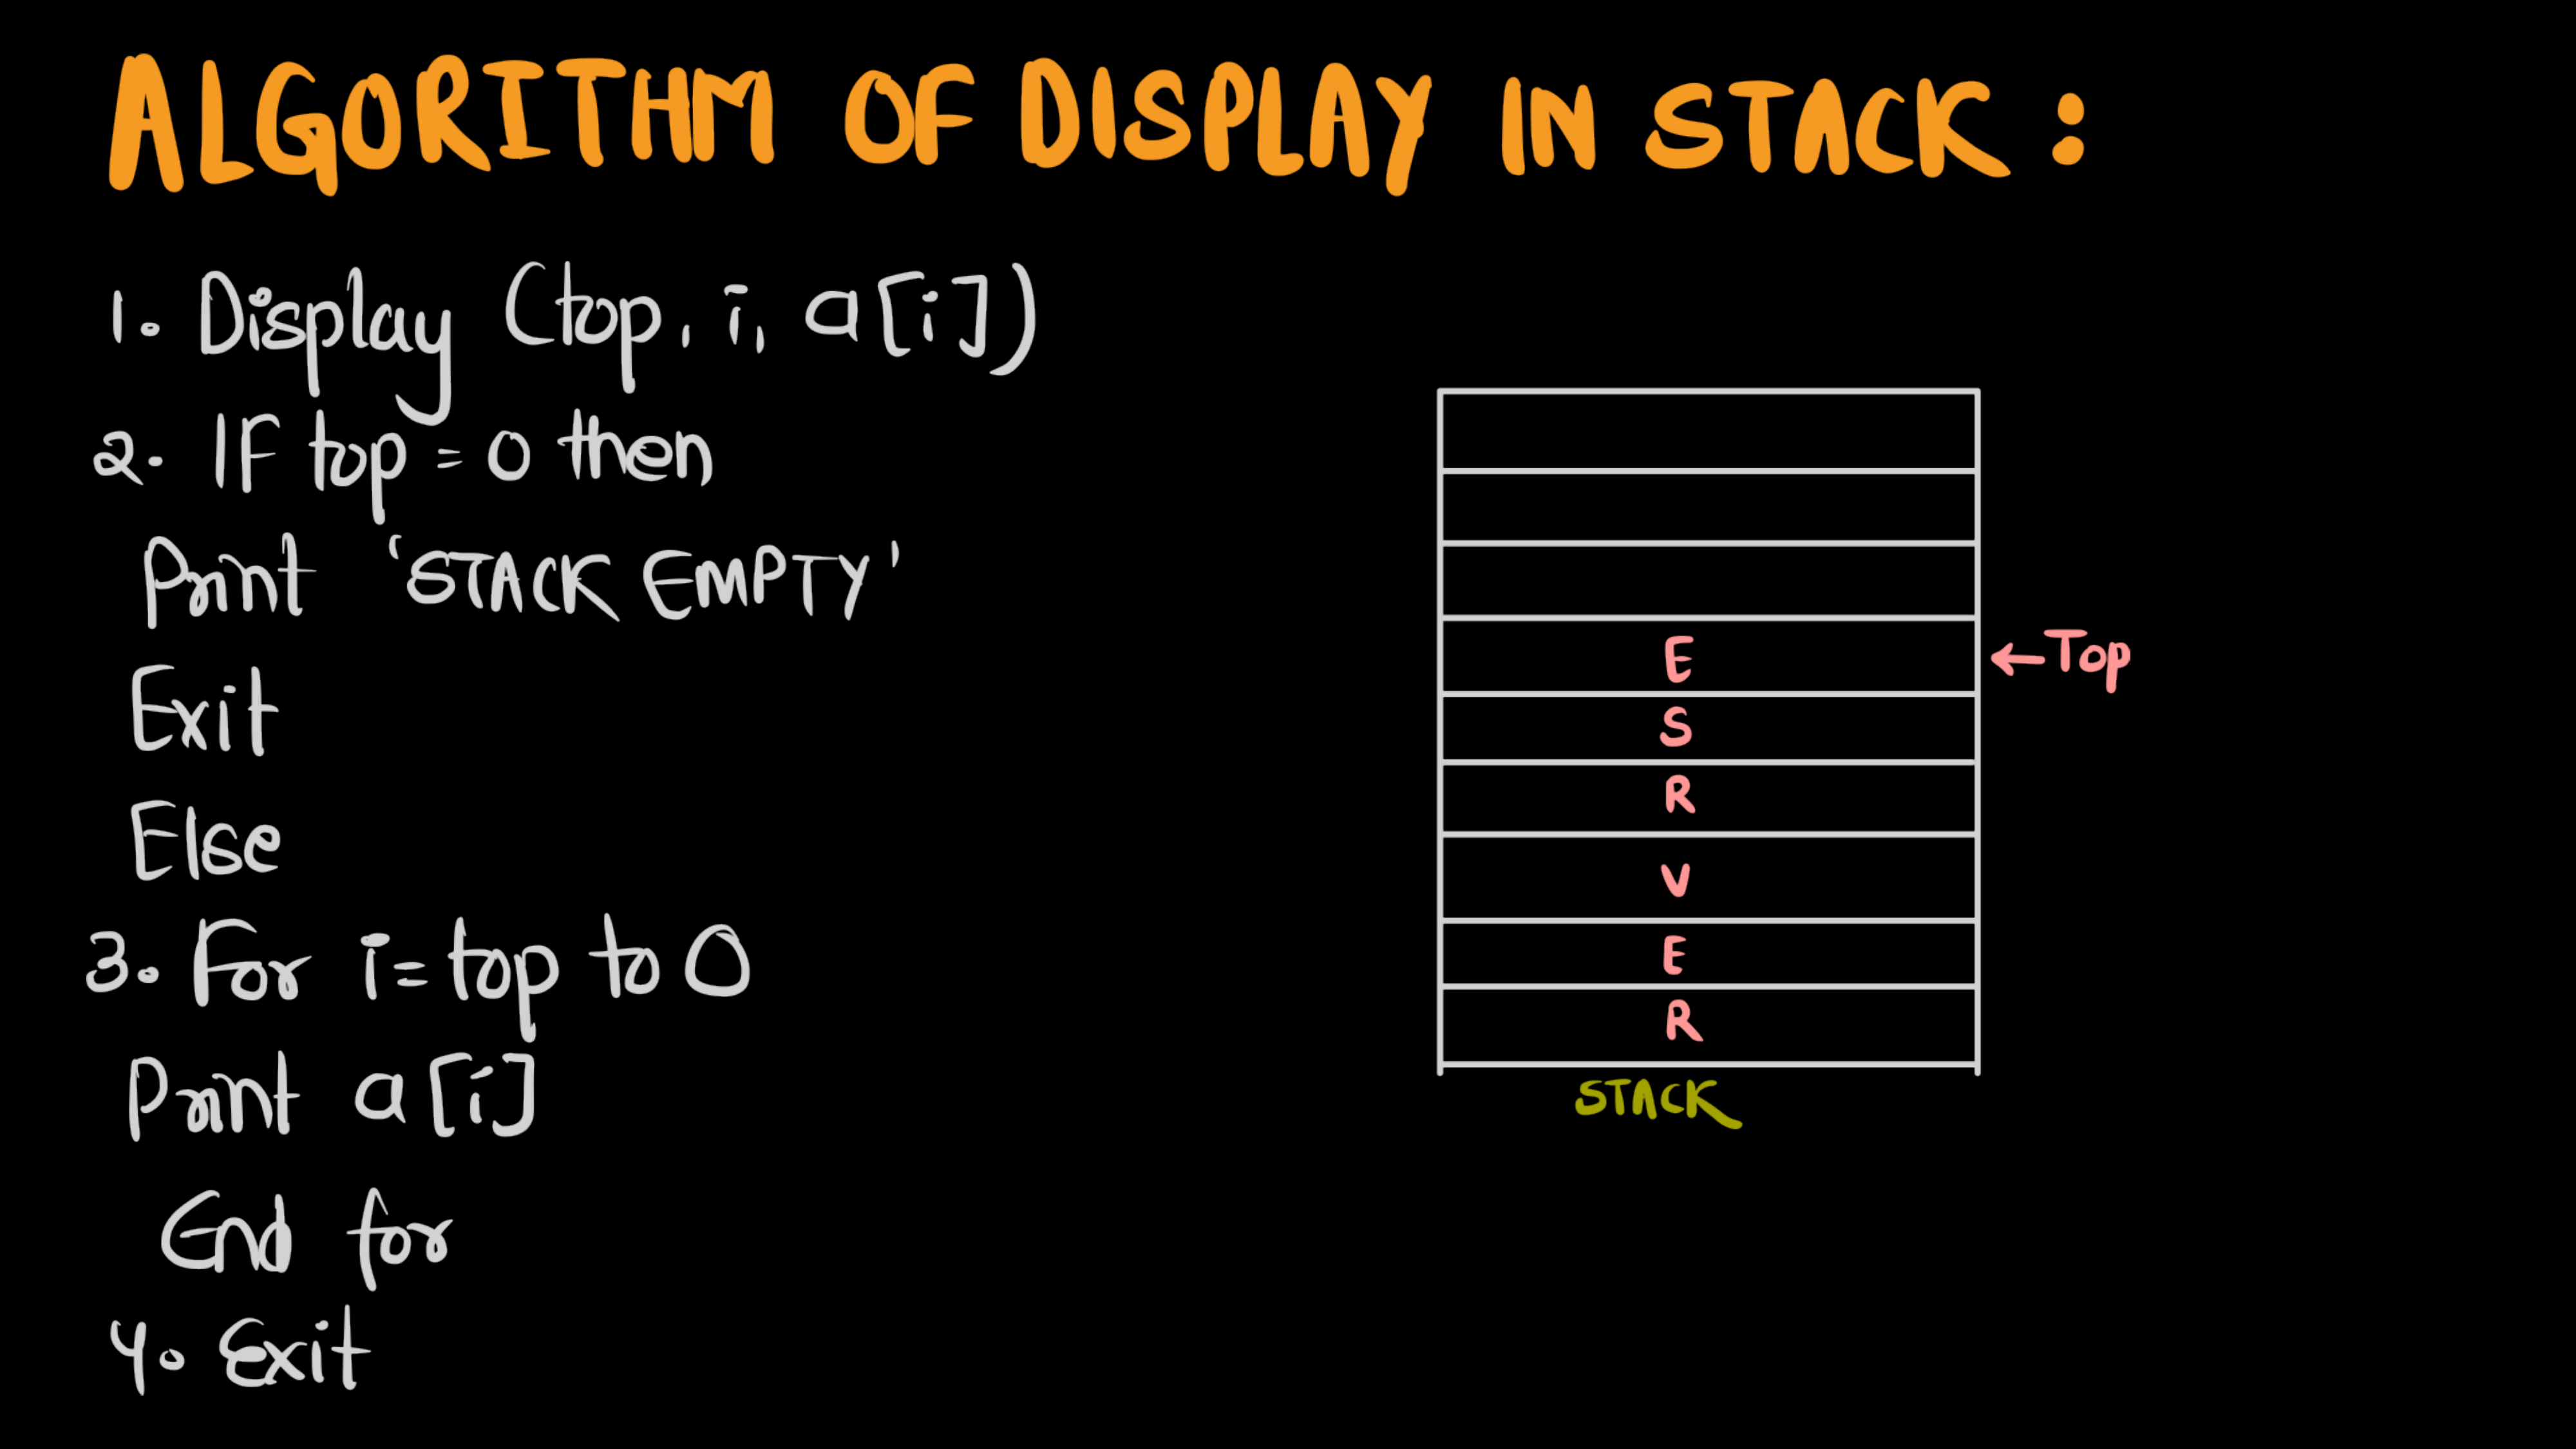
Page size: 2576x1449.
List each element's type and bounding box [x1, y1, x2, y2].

picture [86, 53, 2130, 1396]
